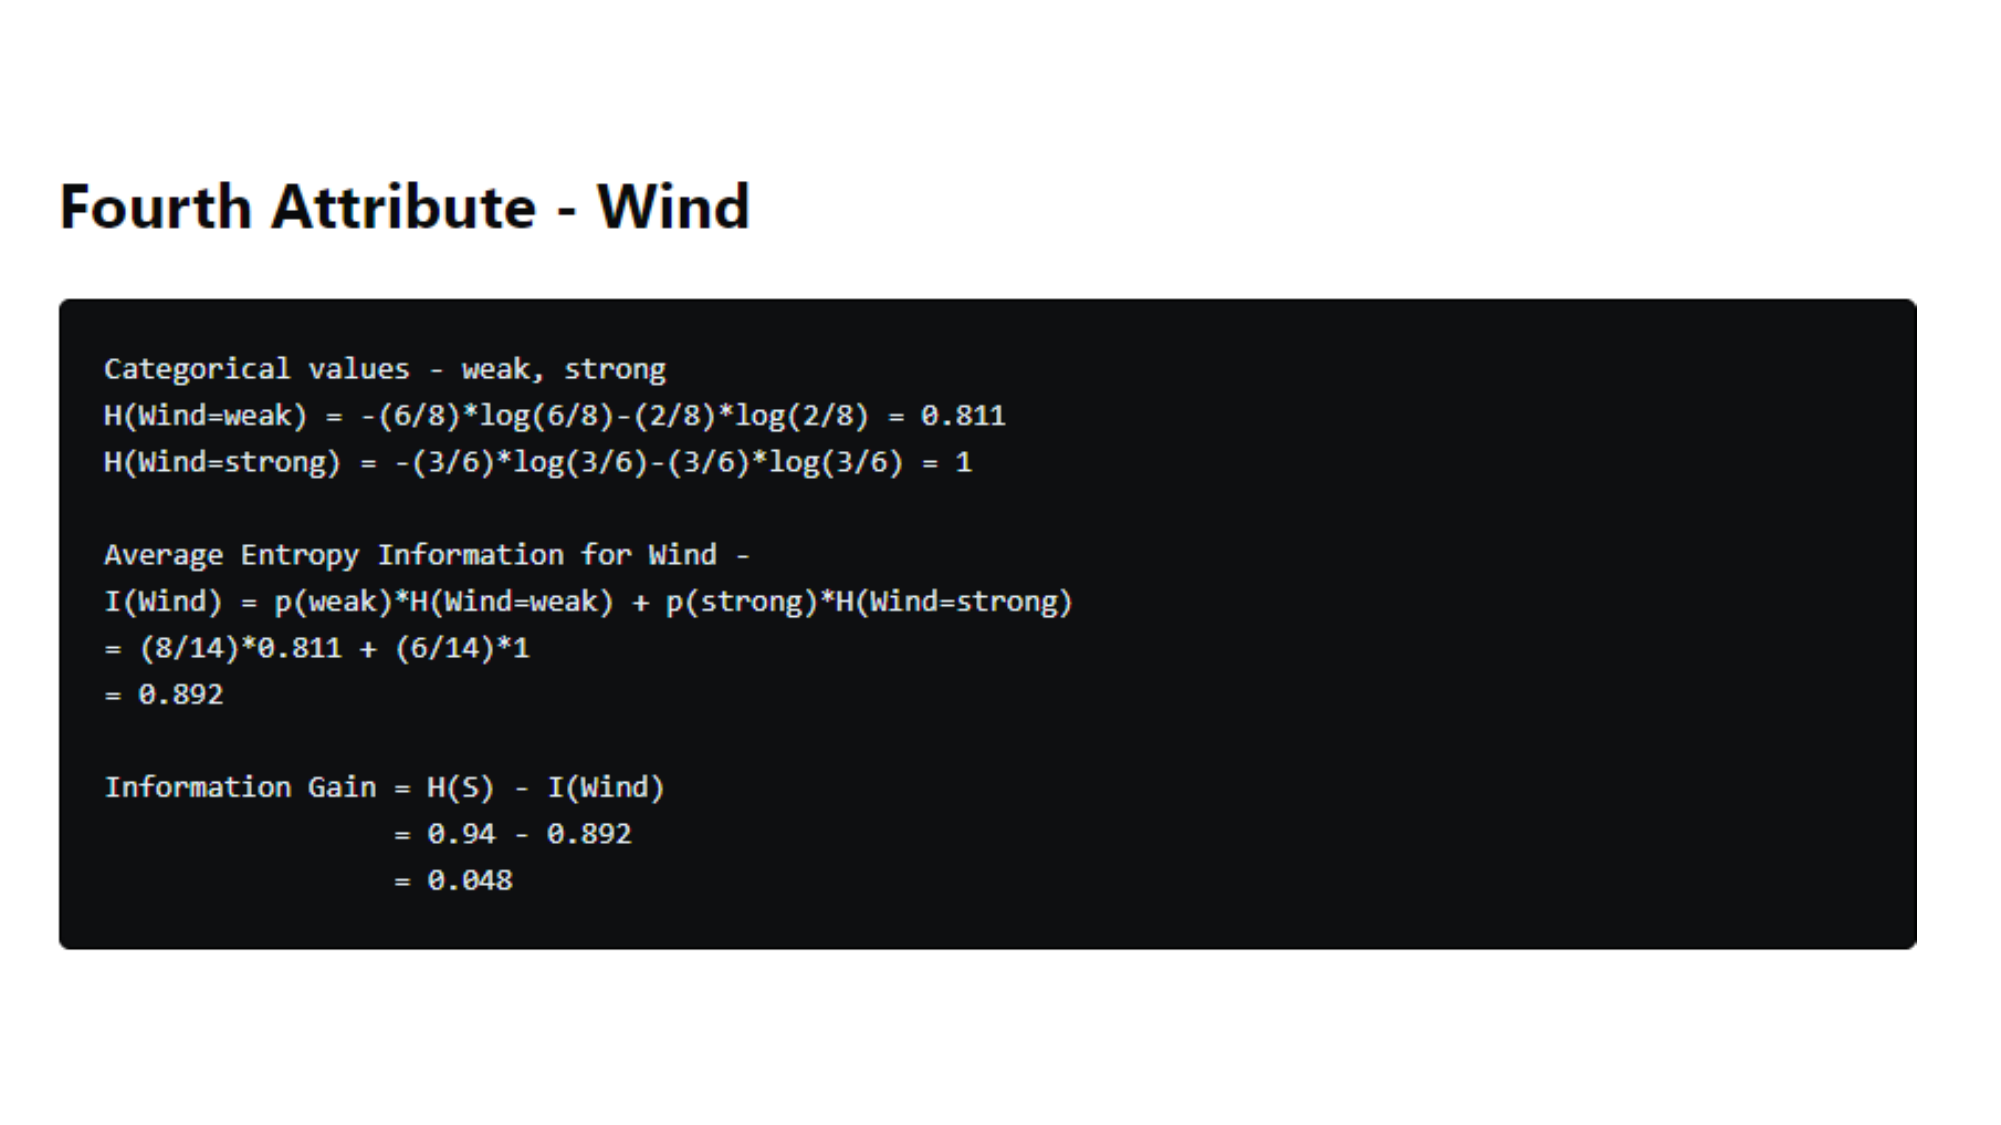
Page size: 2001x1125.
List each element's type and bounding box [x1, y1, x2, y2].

picture [0, 107, 1917, 990]
